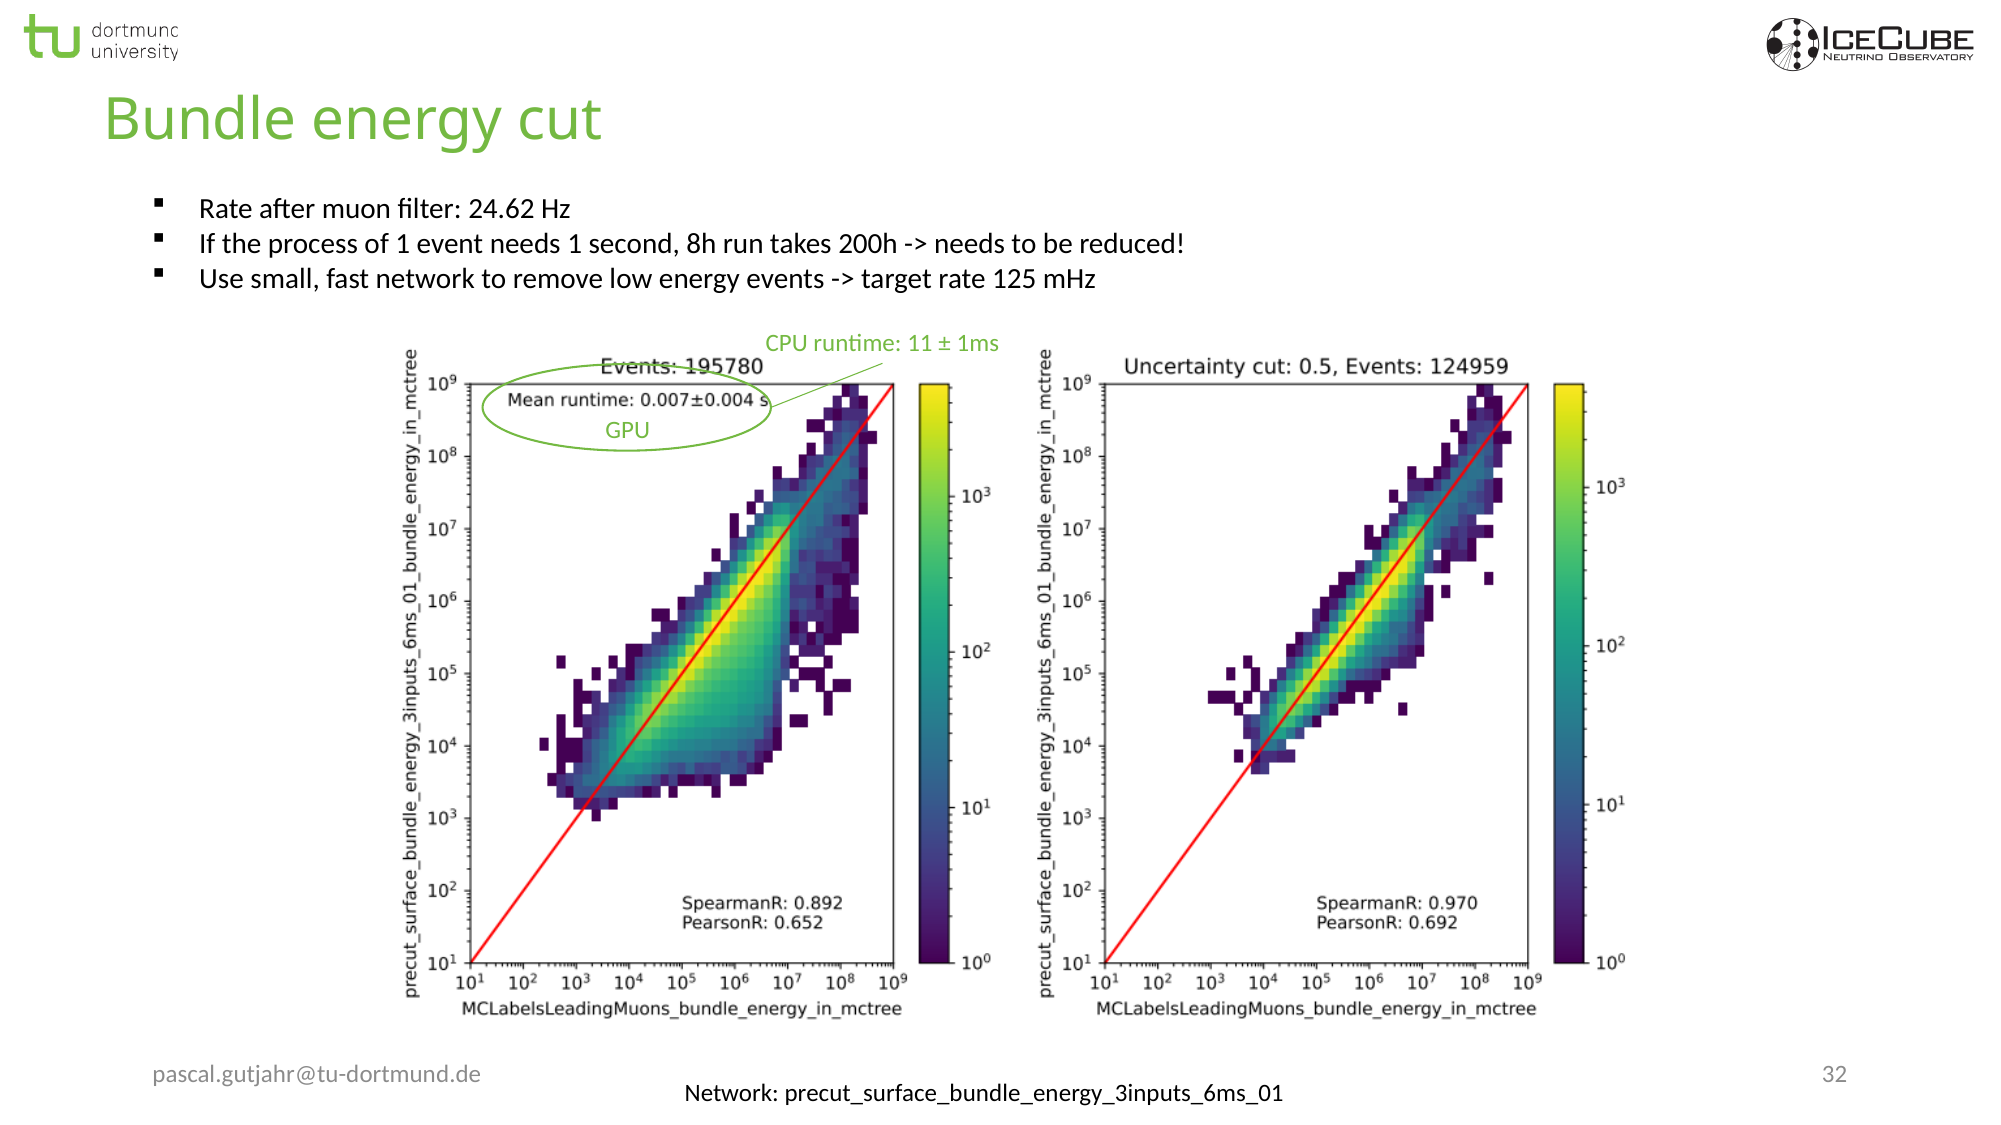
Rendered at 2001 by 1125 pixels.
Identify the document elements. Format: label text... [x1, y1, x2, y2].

text_box Network: precut_surface_bundle_energy_3inputs_6ms_01 [669, 1068, 1410, 1125]
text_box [770, 364, 883, 408]
title Bundle energy cut [88, 59, 1977, 182]
slide_number pascal.gutjahr@tu-dortmund.de [137, 1042, 588, 1103]
text_box Rate after muon filter: 24.62 Hz If the process of 1 event needs 1 second, 8h run takes 200h -> needs to be reduced! Use small, fast network to remove low energy events -> target rate 125 mHz [137, 181, 1863, 337]
slide_number 32 [1412, 1042, 1863, 1103]
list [283, 294, 1781, 1043]
